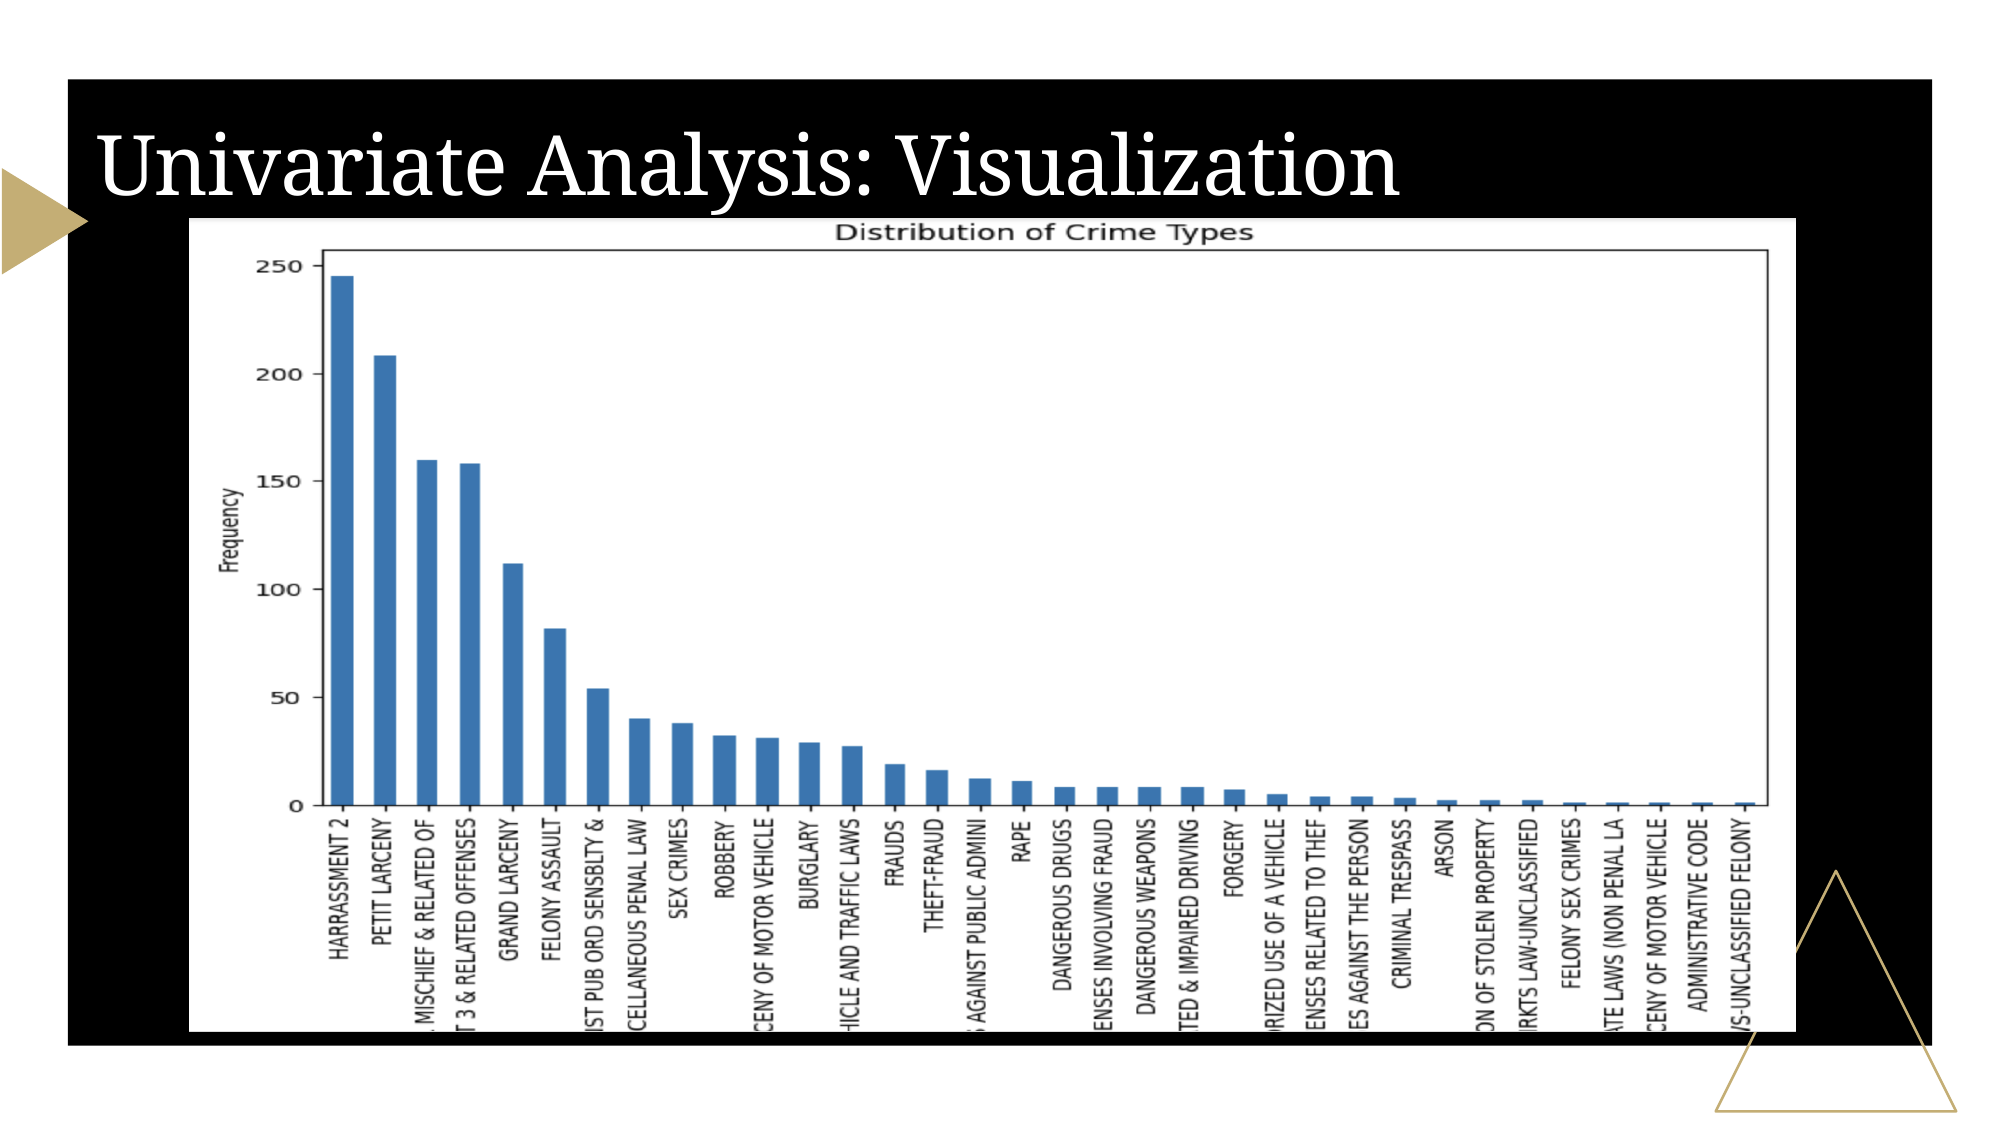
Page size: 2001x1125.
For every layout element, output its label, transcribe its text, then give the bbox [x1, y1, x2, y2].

picture [188, 218, 1797, 1032]
title Univariate Analysis: Visualization [81, 93, 1796, 243]
